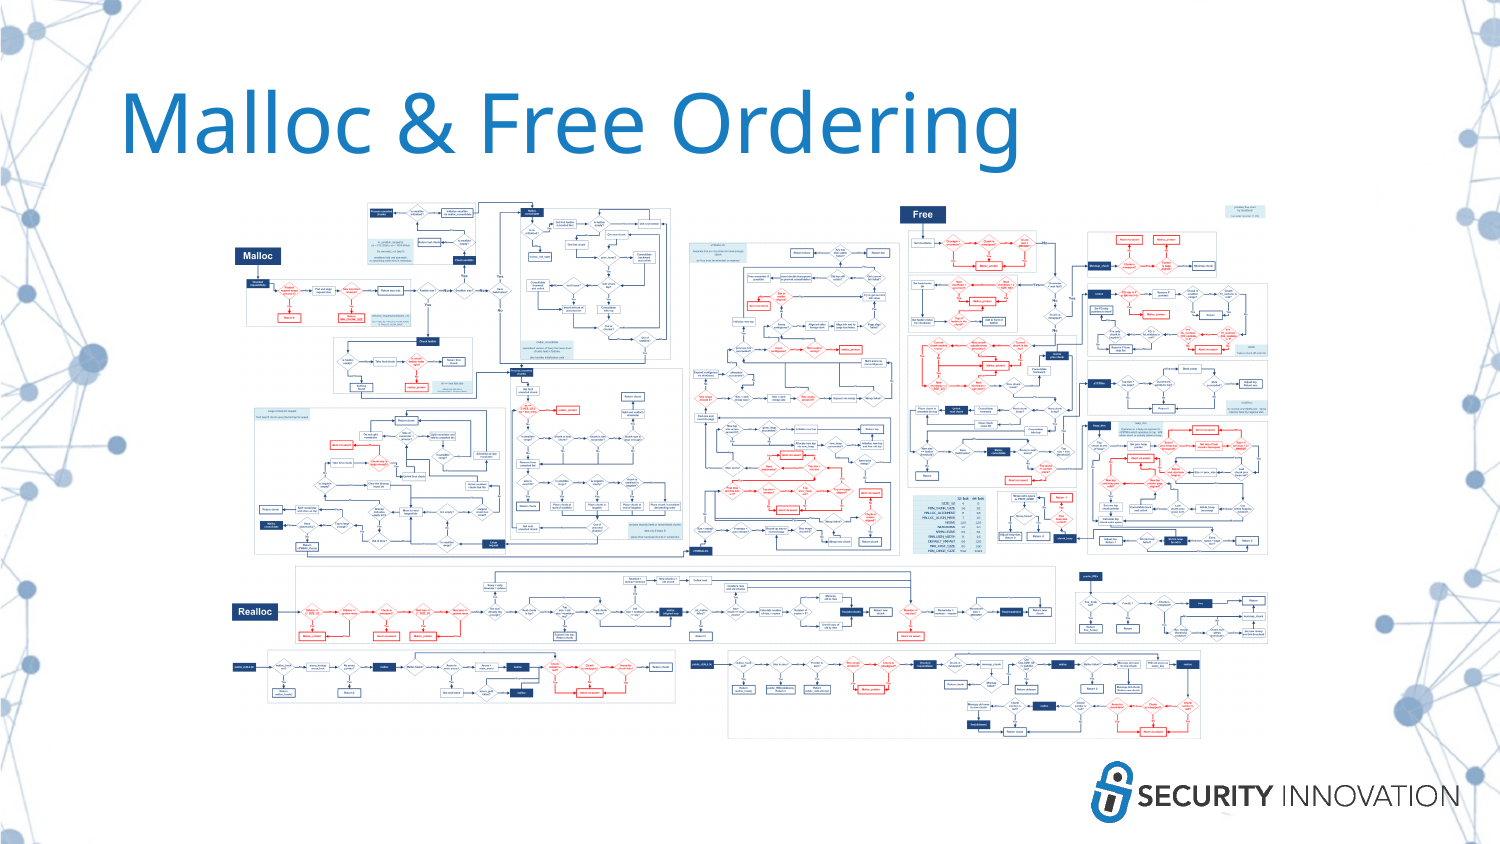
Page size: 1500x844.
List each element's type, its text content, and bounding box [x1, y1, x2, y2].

title Malloc & Free Ordering [103, 44, 1397, 208]
picture [1, 1, 1500, 844]
